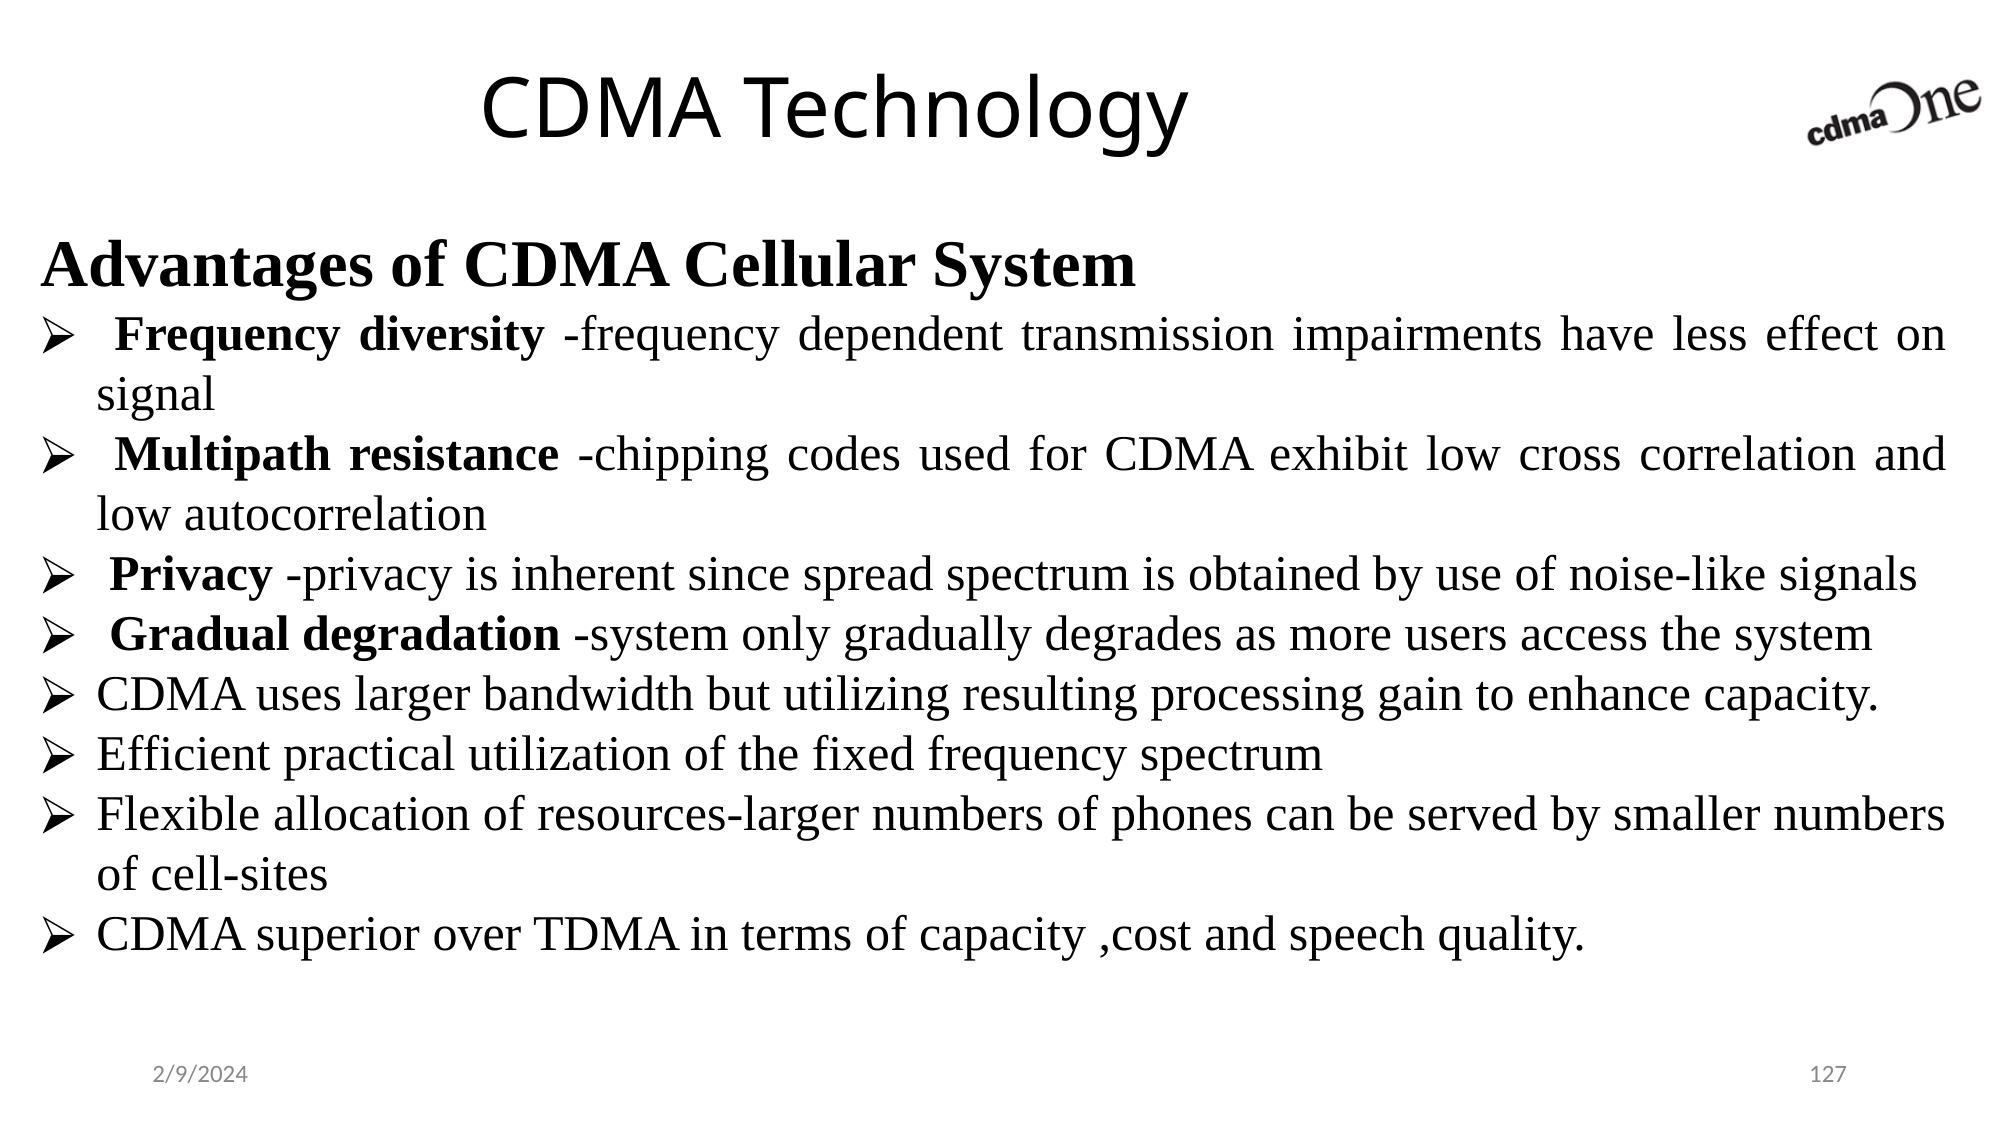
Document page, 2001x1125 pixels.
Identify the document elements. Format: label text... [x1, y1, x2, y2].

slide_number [137, 1042, 588, 1103]
picture [1783, 0, 2000, 217]
text_box Advantages of CDMA Cellular System Frequency diversity -frequency dependent transmission impairments have less effect on signal Multipath resistance -chipping codes used for CDMA exhibit low cross correlation and low autocorrelation Privacy -privacy is inherent since spread spectrum is obtained by use of noise-like signals Gradual degradation -system only gradually degrades as more users access the system CDMA uses larger bandwidth but utilizing resulting processing gain to enhance capacity. Efficient practical utilization of the fixed frequency spectrum Flexible allocation of resources-larger numbers of phones can be served by smaller numbers of cell-sites CDMA superior over TDMA in terms of capacity ,cost and speech quality. [25, 212, 1963, 1028]
slide_number ‹#› [1412, 1042, 1863, 1103]
text_box CDMA Technology [464, 46, 1278, 162]
